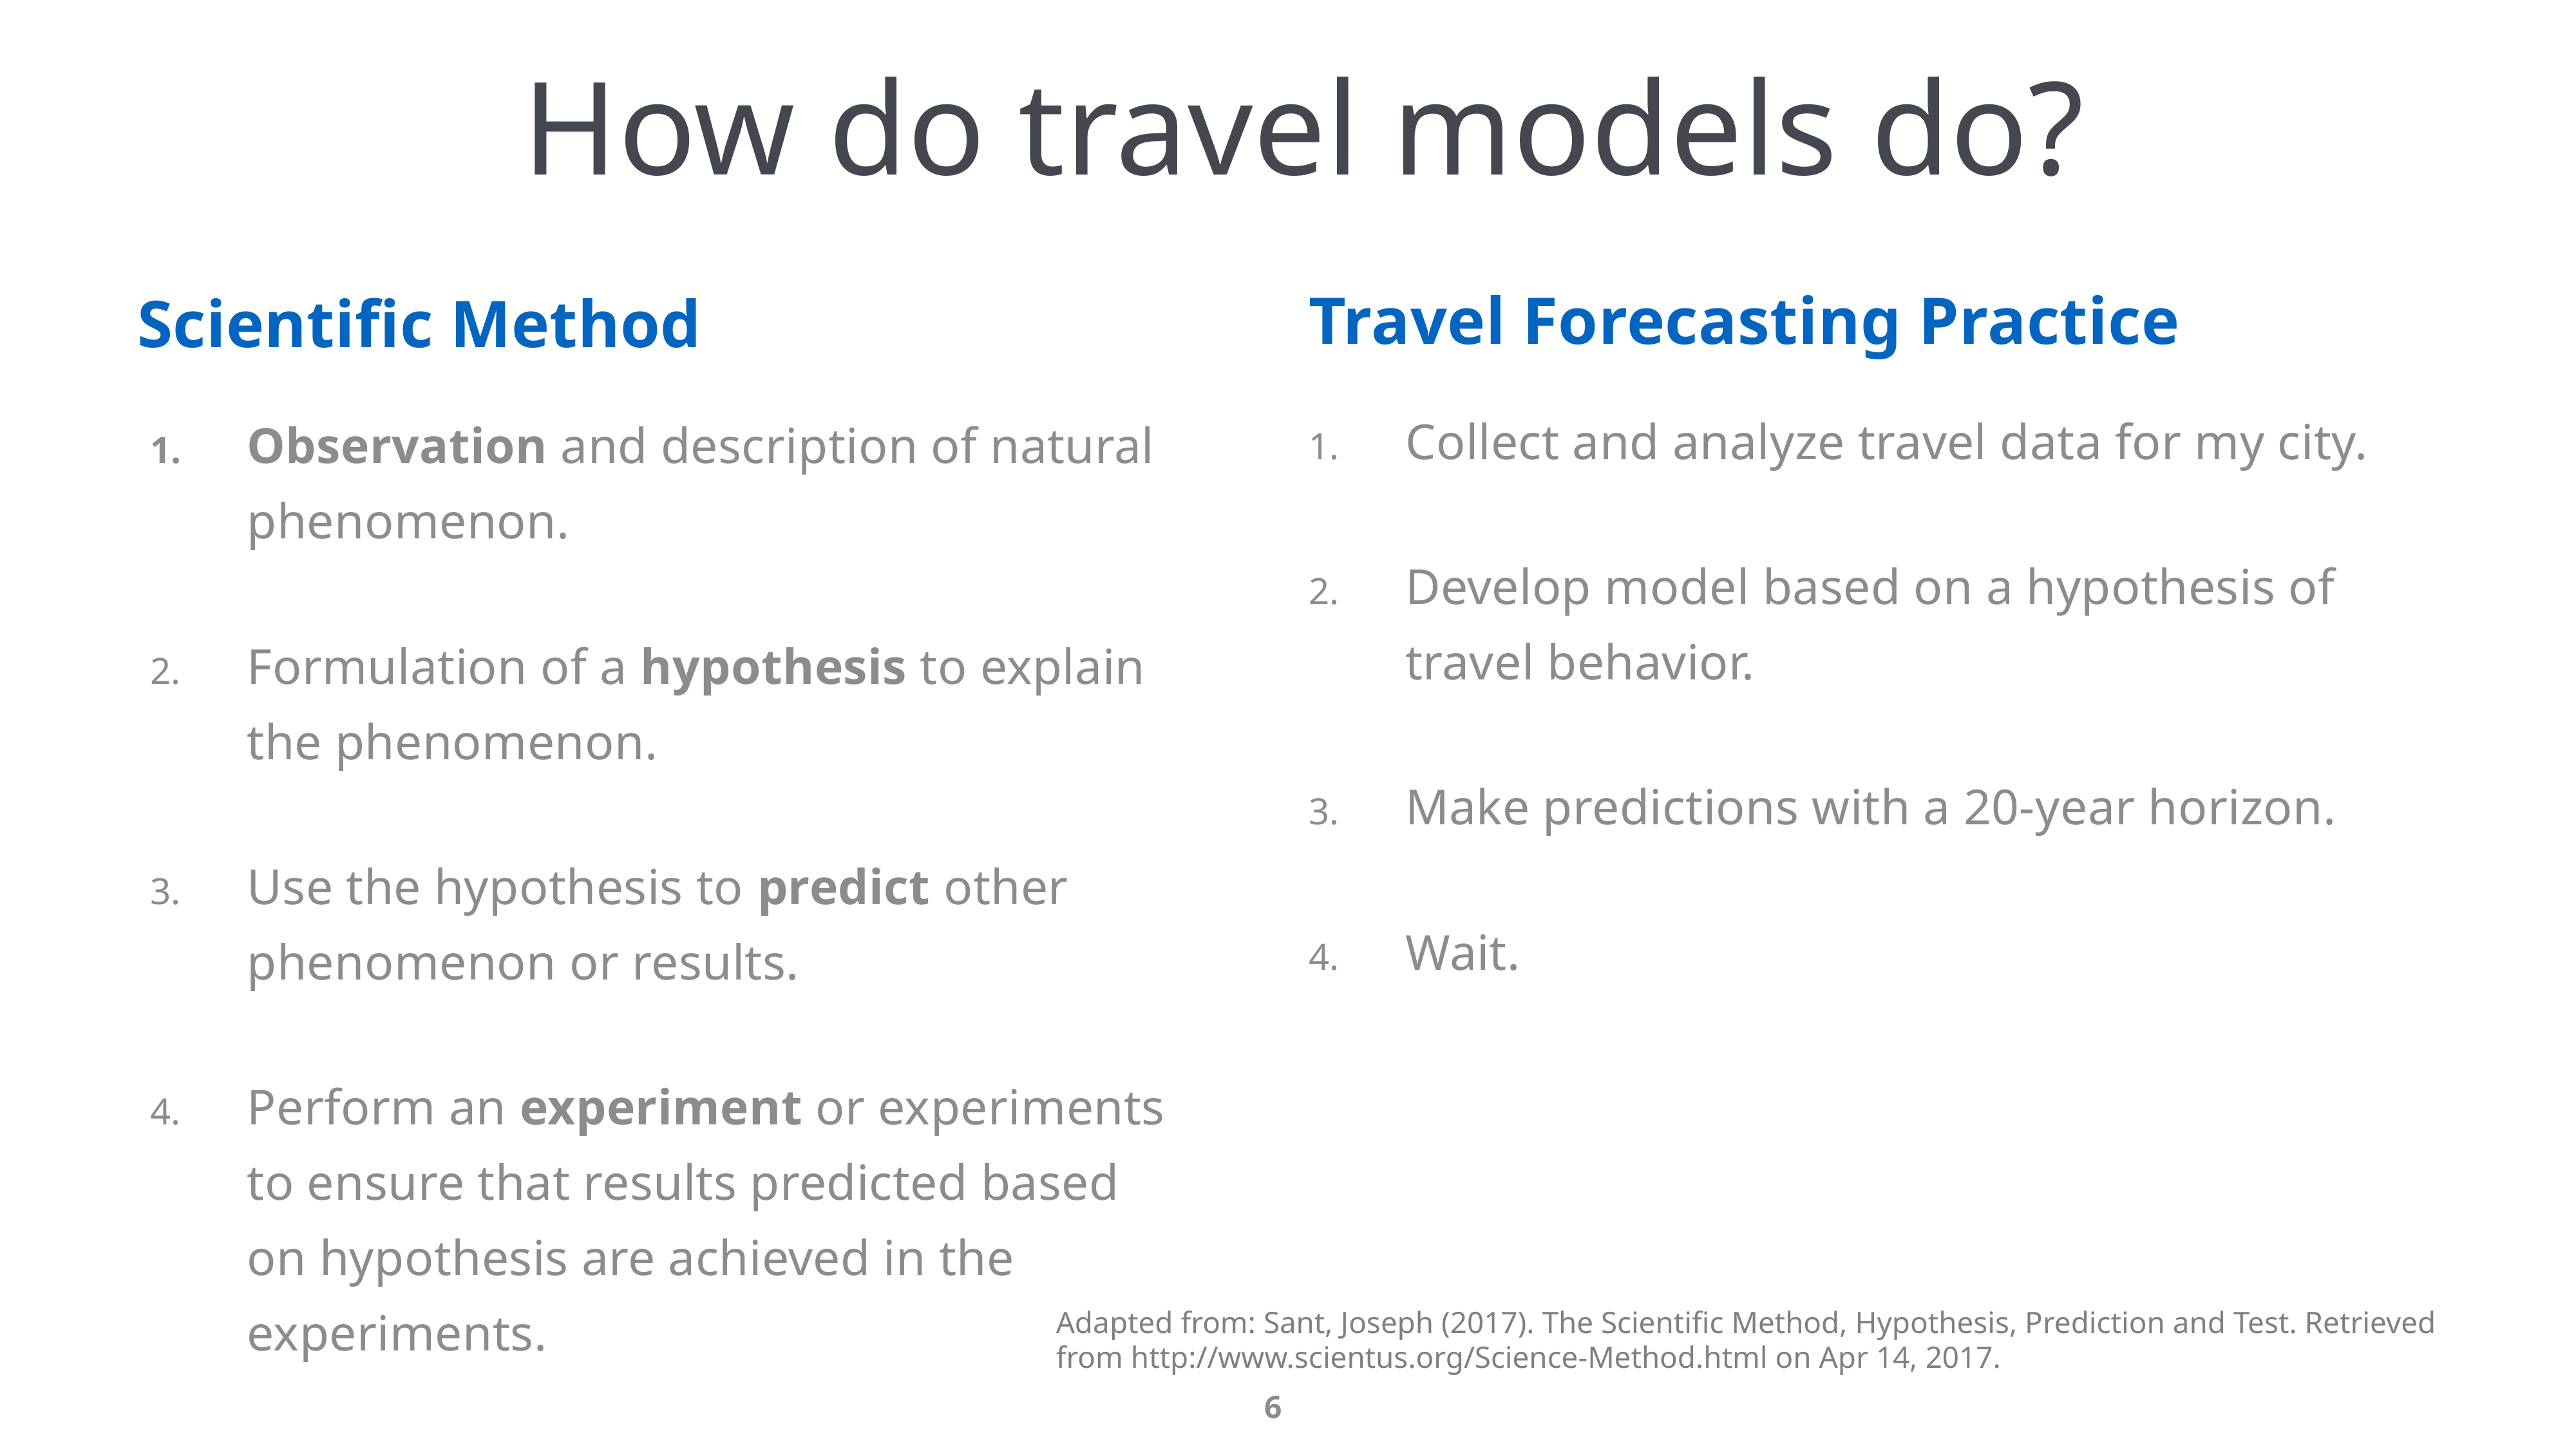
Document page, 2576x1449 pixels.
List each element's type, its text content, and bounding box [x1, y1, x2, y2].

text_box Adapted from: Sant, Joseph (2017). The Scientific Method, Hypothesis, Prediction and Test. Retrieved from http://www.scientus.org/Science-Method.html on Apr 14, 2017. [1046, 1298, 2483, 1379]
list Observation and description of natural phenomenon. Formulation of a hypothesis to explain the phenomenon. Use the hypothesis to predict other phenomenon or results. Perform an experiment or experiments to ensure that results predicted based on hypothesis are achieved in the experiments. [144, 459, 1176, 1300]
list Travel Forecasting Practice [1303, 246, 2230, 363]
list Scientific Method [131, 243, 1271, 366]
title How do travel models do? [31, 75, 2576, 191]
slide_number 6 [1238, 1381, 1288, 1431]
list Collect and analyze travel data for my city. Develop model based on a hypothesis of travel behavior. Make predictions with a 20-year horizon. Wait. [1303, 388, 2419, 1199]
